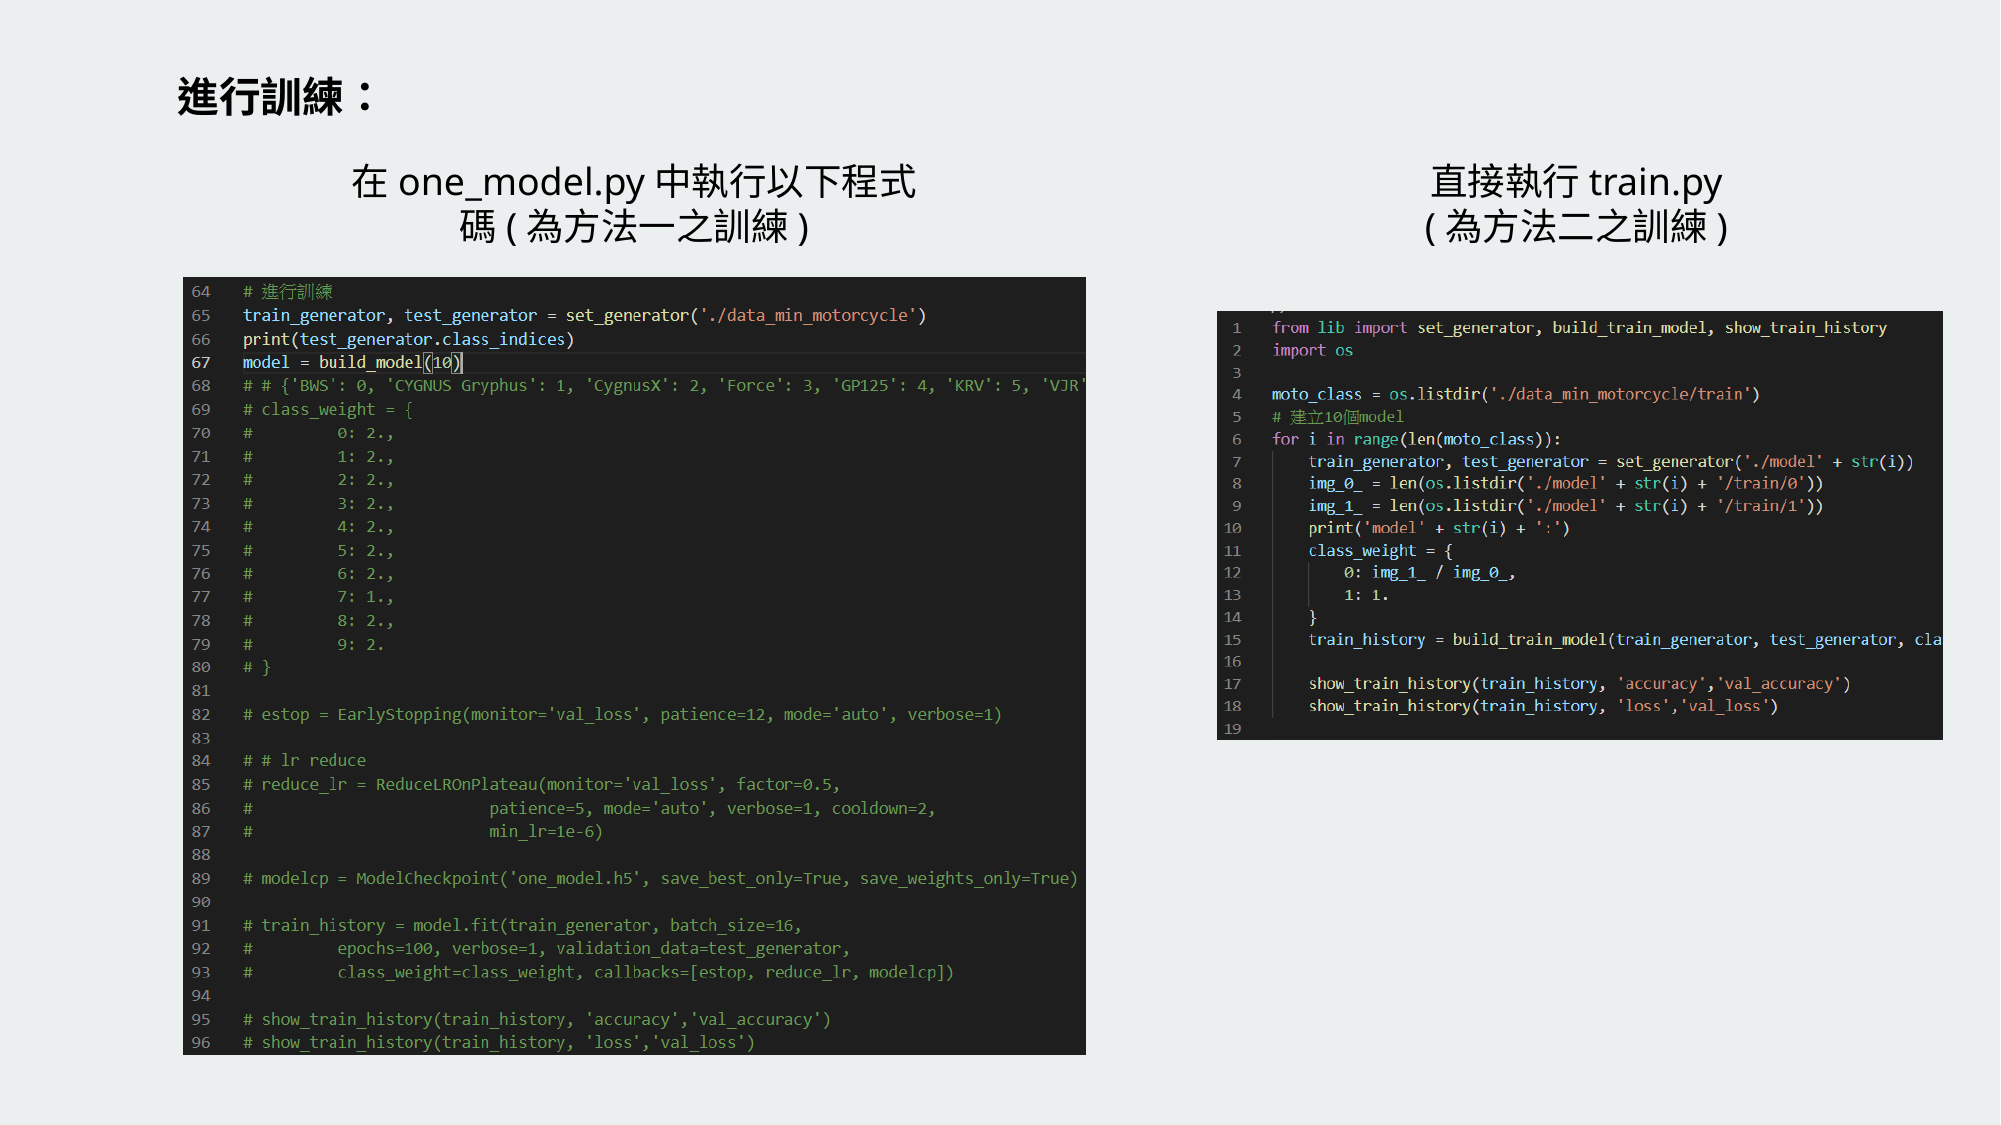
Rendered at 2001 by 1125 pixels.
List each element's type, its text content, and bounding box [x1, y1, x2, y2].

text_box 在one_model.py中執行以下程式碼(為方法一之訓練) [325, 150, 943, 256]
picture [1217, 311, 1943, 740]
picture [183, 277, 1086, 1055]
text_box 直接執行train.py (為方法二之訓練) [1276, 150, 1876, 256]
text_box 進行訓練： [162, 63, 408, 129]
